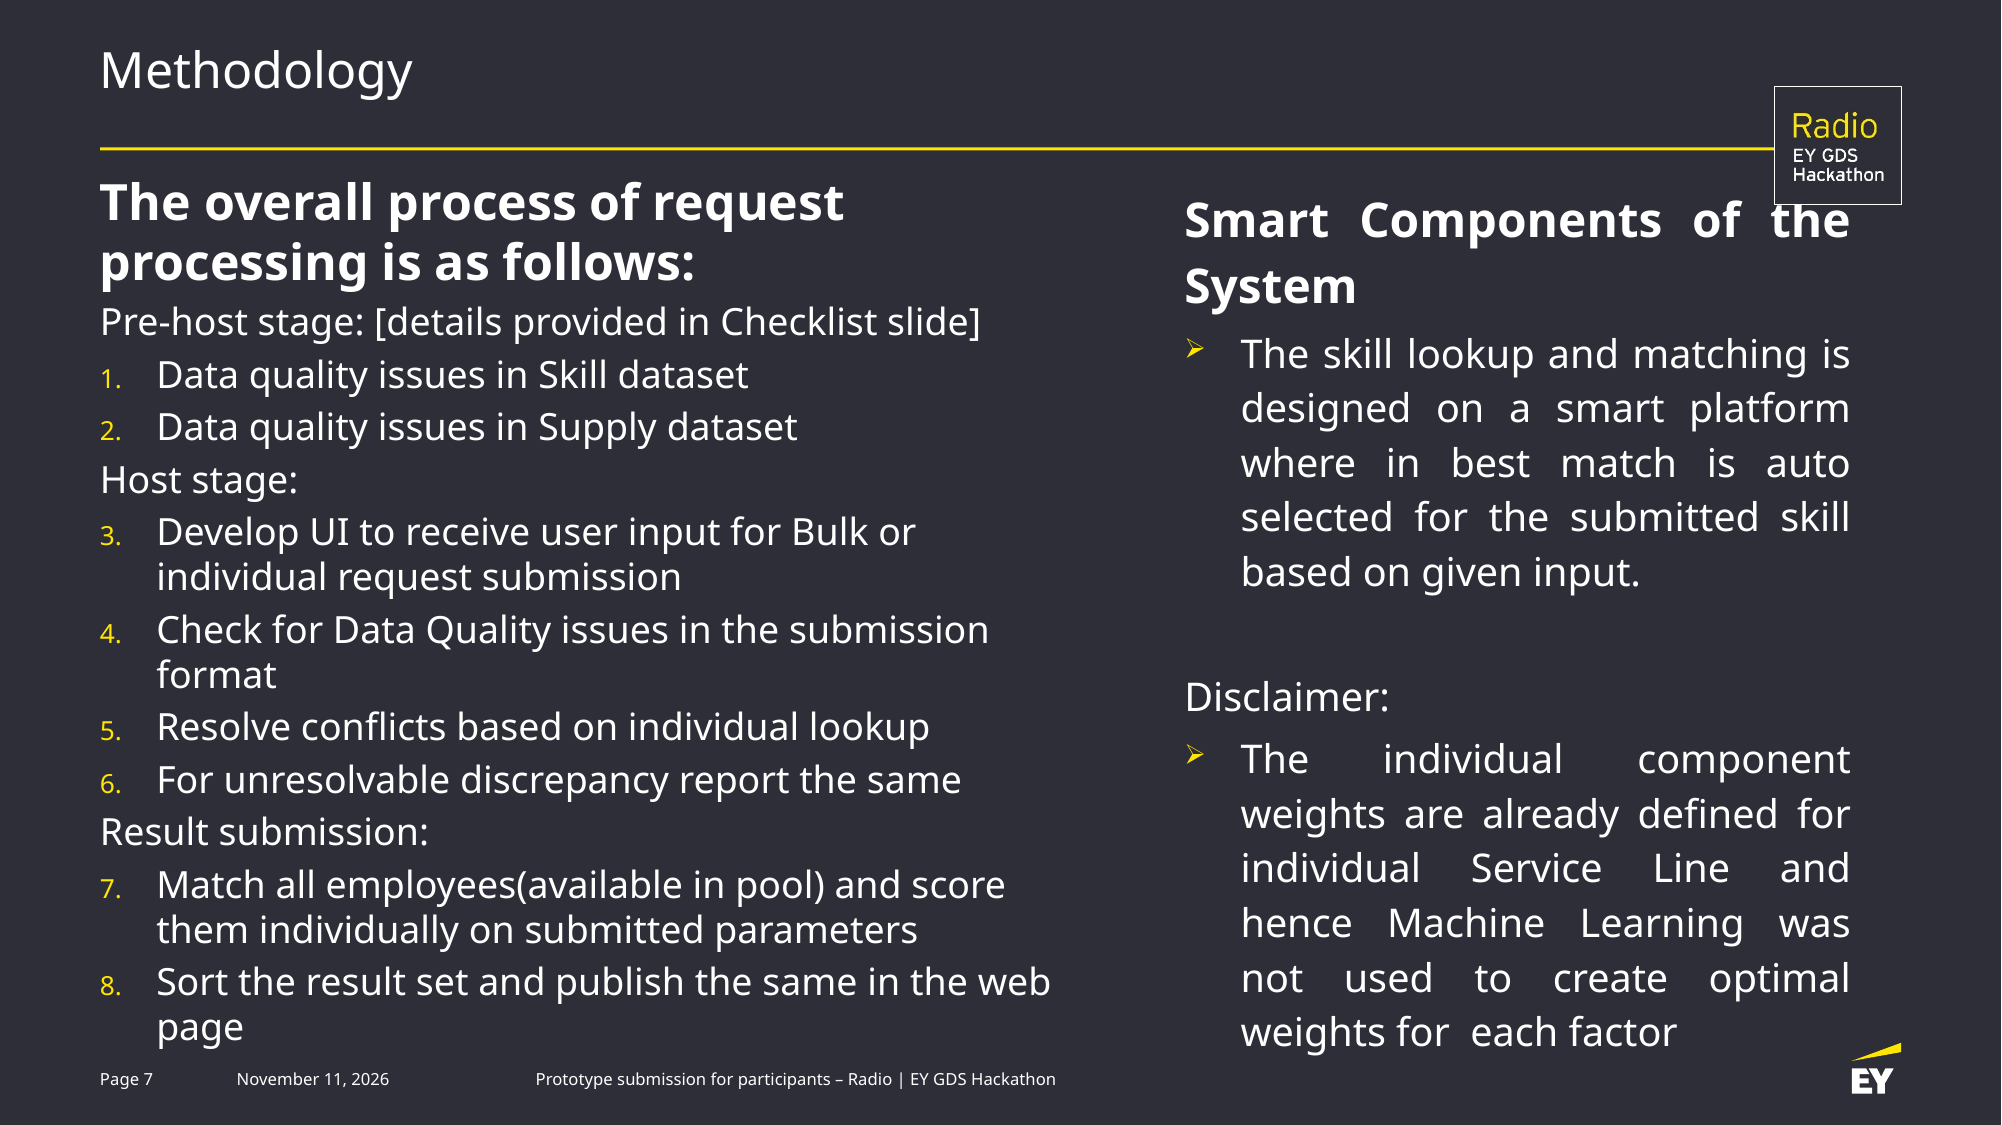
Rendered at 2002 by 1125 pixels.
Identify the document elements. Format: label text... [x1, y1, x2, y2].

text_box Smart Components of the System The skill lookup and matching is designed on a smart platform where in best match is auto selected for the submitted skill based on given input. Disclaimer: The individual component weights are already defined for individual Service Line and hence Machine Learning was not used to create optimal weights for each factor [1169, 174, 1867, 1062]
title Methodology [100, 48, 1901, 146]
picture [1774, 85, 1902, 205]
text_box The overall process of request processing is as follows: Pre-host stage: [details provided in Checklist slide] Data quality issues in Skill dataset Data quality issues in Supply dataset Host stage: Develop UI to receive user input for Bulk or individual request submission Check for Data Quality issues in the submission format Resolve conflicts based on individual lookup For unresolvable discrepancy report the same Result submission: Match all employees(available in pool) and score them individually on submitted parameters Sort the result set and publish the same in the web page [100, 170, 1072, 1018]
